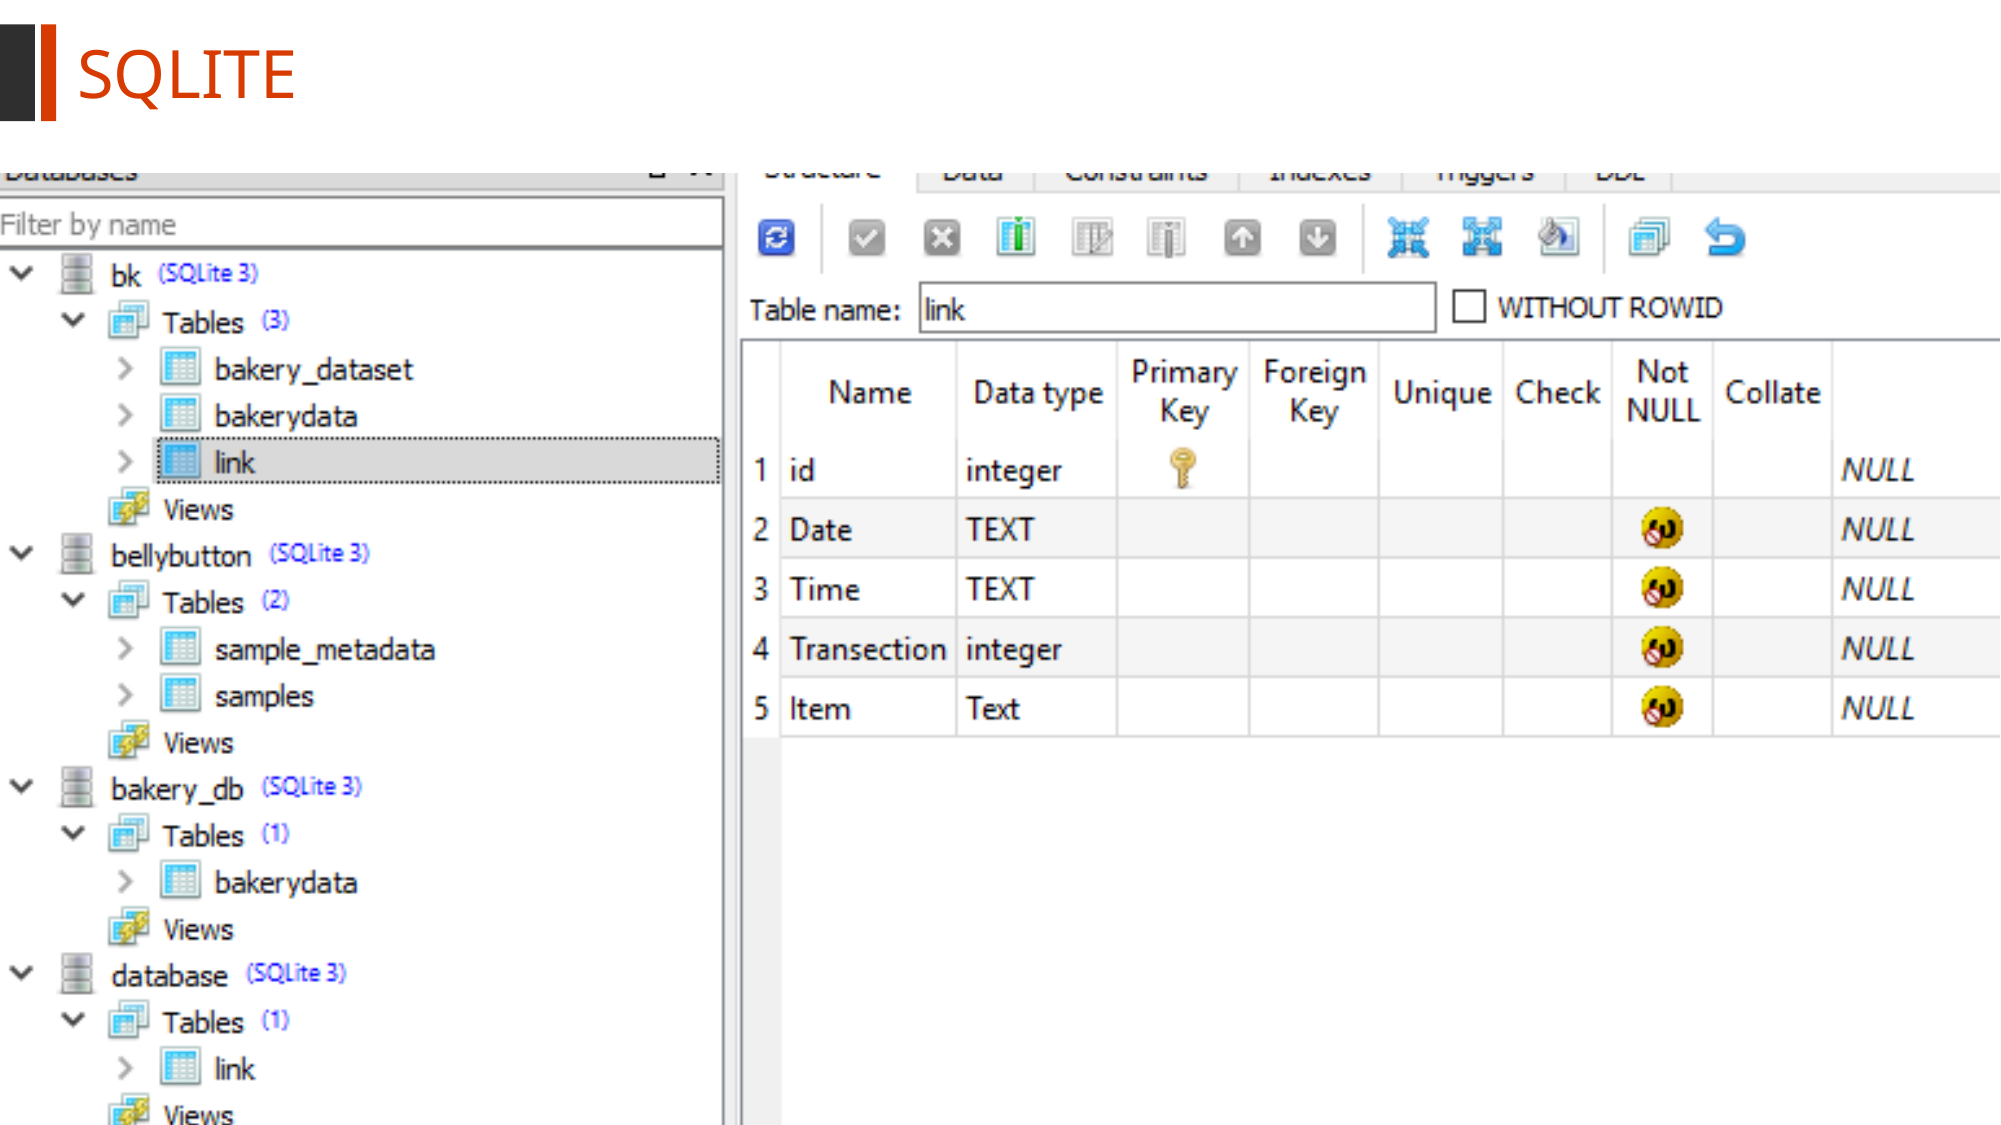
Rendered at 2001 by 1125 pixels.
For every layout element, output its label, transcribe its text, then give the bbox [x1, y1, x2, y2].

text_box SQLITE [62, 39, 1063, 119]
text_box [0, 24, 57, 122]
picture [0, 173, 2000, 1125]
